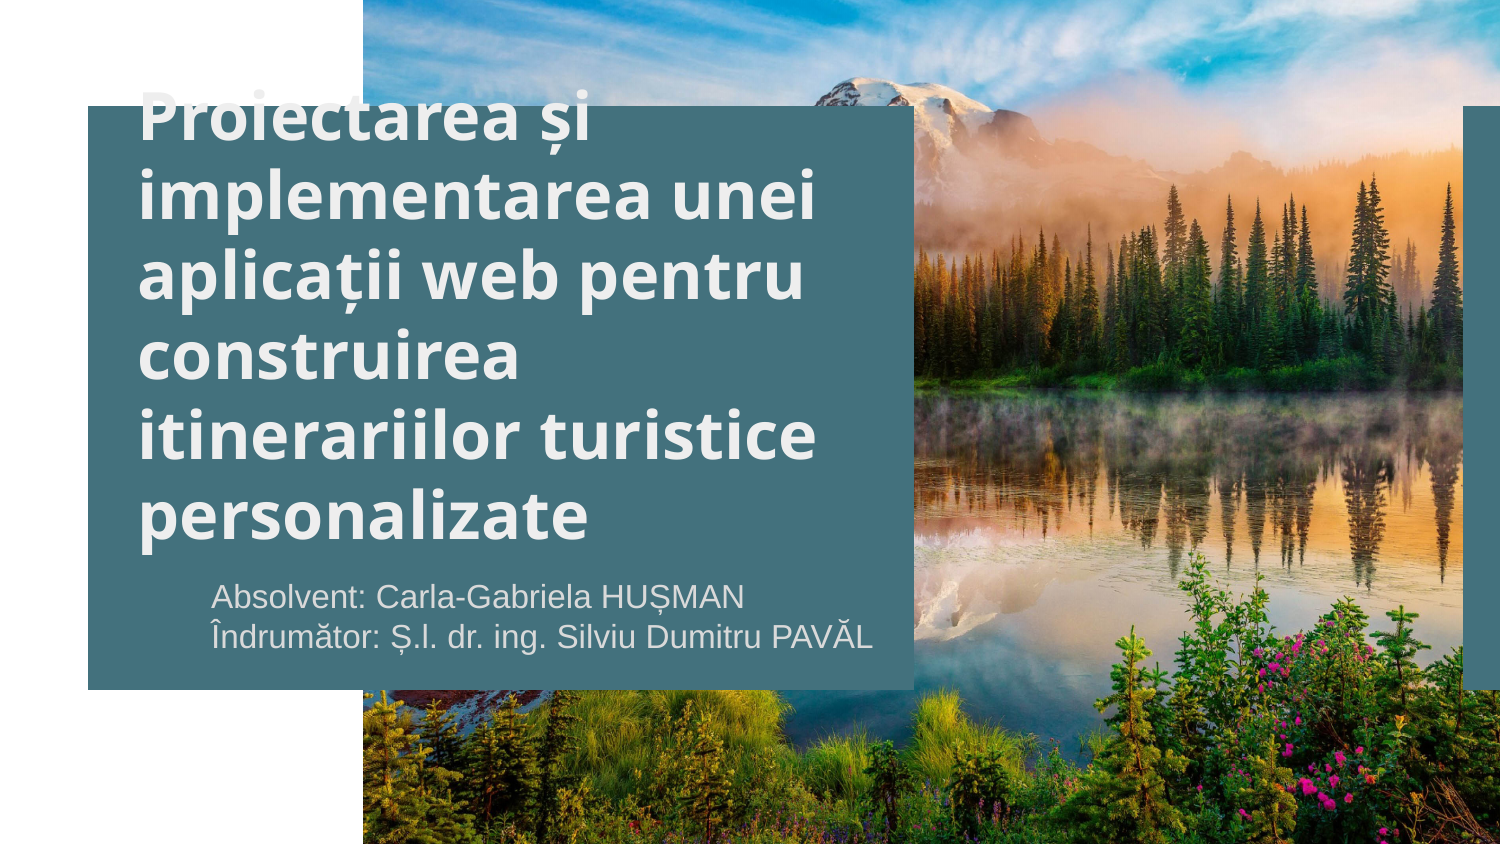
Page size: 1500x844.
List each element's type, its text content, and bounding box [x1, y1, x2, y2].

text_box [88, 106, 357, 690]
picture [362, 0, 1500, 844]
text_box Absolvent: Carla-Gabriela HUȘMAN Îndrumător: Ș.l. dr. ing. Silviu Dumitru PAVĂL [196, 567, 357, 663]
title Proiectarea și implementarea unei aplicații web pentru construirea itinerariilor turistice personalizate [122, 275, 357, 568]
